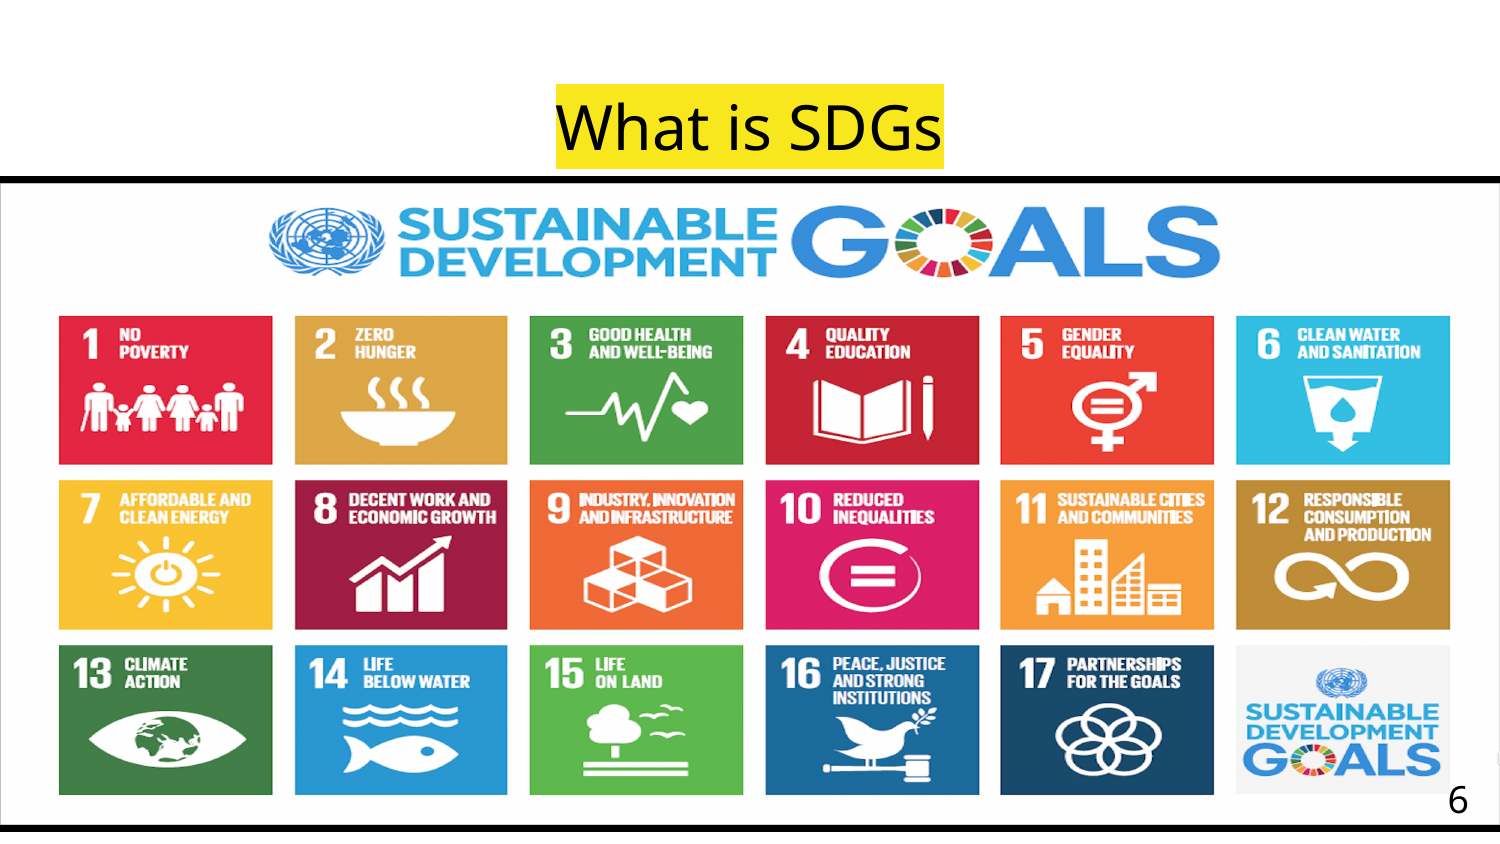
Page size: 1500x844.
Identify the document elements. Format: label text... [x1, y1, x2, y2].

title What is SDGs [51, 72, 1449, 167]
picture [0, 175, 1500, 833]
